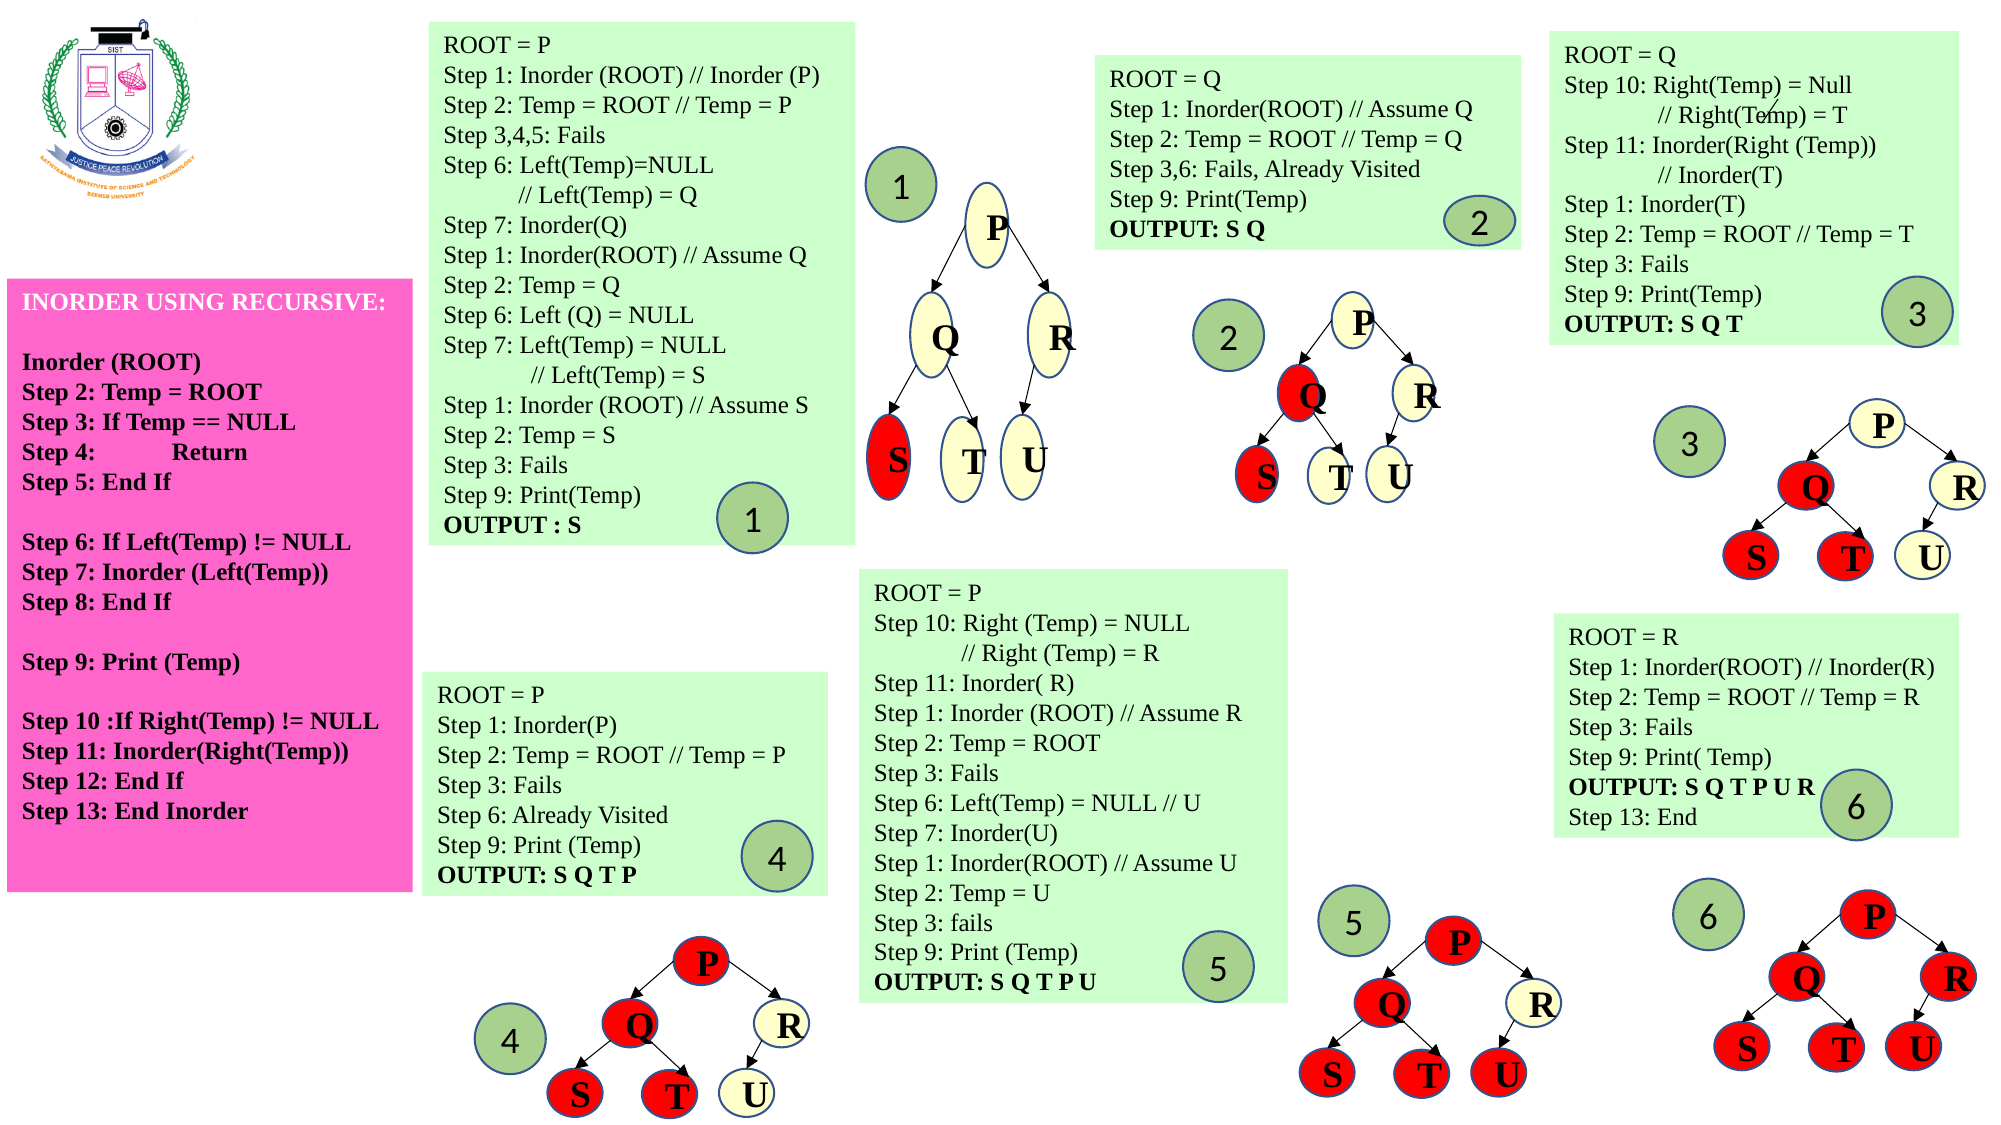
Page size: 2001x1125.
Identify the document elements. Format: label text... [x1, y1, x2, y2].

text_box ROOT = Q Step 10: Right(Temp) = Null // Right(Temp) = T Step 11: Inorder(Right (Temp)) // Inorder(T) Step 1: Inorder(T) Step 2: Temp = ROOT // Temp = T Step 3: Fails Step 9: Print(Temp) OUTPUT: S Q T [1549, 30, 1959, 346]
text_box 1 [864, 146, 938, 198]
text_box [867, 182, 1071, 503]
text_box ROOT = P Step 1: Inorder(P) Step 2: Temp = ROOT // Temp = P Step 3: Fails Step 6: Already Visited Step 9: Print (Temp) OUTPUT: S Q T P [422, 671, 828, 896]
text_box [1235, 292, 1435, 504]
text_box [1762, 98, 1779, 123]
text_box ROOT = R Step 1: Inorder(ROOT) // Inorder(R) Step 2: Temp = ROOT // Temp = R Step 3: Fails Step 9: Print( Temp) OUTPUT: S Q T P U R Step 13: End [1553, 613, 1959, 838]
text_box 3 [1653, 405, 1723, 479]
text_box ROOT = P Step 10: Right (Temp) = NULL // Right (Temp) = R Step 11: Inorder( R) Step 1: Inorder (ROOT) // Assume R Step 2: Temp = ROOT Step 3: Fails Step 6: Left(Temp) = NULL // U Step 7: Inorder(U) Step 1: Inorder(ROOT) // Assume U Step 2: Temp = U Step 3: fails Step 9: Print (Temp) OUTPUT: S Q T P U [859, 569, 1288, 1004]
text_box ROOT = Q Step 1: Inorder(ROOT) // Assume Q Step 2: Temp = ROOT // Temp = Q Step 3,6: Fails, Already Visited Step 9: Print(Temp) OUTPUT: S Q [1094, 55, 1522, 250]
text_box 2 [1192, 298, 1235, 373]
text_box 4 [473, 1002, 547, 1076]
text_box 1 [716, 481, 790, 555]
text_box ROOT = P Step 1: Inorder (ROOT) // Inorder (P) Step 2: Temp = ROOT // Temp = P Step 3,4,5: Fails Step 6: Left(Temp)=NULL // Left(Temp) = Q Step 7: Inorder(Q) Step 1: Inorder(ROOT) // Assume Q Step 2: Temp = Q Step 6: Left (Q) = NULL Step 7: Left(Temp) = NULL // Left(Temp) = S Step 1: Inorder (ROOT) // Assume S Step 2: Temp = S Step 3: Fails Step 9: Print(Temp) OUTPUT : S [428, 21, 856, 546]
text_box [1714, 890, 1976, 1072]
picture [28, 14, 196, 205]
text_box INORDER USING RECURSIVE: Inorder (ROOT) Step 2: Temp = ROOT Step 3: If Temp == NULL Step 4: Return Step 5: End If Step 6: If Left(Temp) != NULL Step 7: Inorder (Left(Temp)) Step 8: End If Step 9: Print (Temp) Step 10 :If Right(Temp) != NULL Step 11: Inorder(Right(Temp)) Step 12: End If Step 13: End Inorder [7, 278, 413, 893]
text_box 2 [1443, 194, 1517, 247]
text_box 6 [1672, 877, 1736, 952]
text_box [1723, 399, 1985, 581]
text_box 6 [1820, 768, 1893, 842]
text_box 3 [1880, 275, 1954, 349]
text_box 5 [1317, 884, 1391, 916]
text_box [547, 936, 810, 1119]
text_box 5 [1182, 930, 1255, 1004]
text_box 4 [740, 819, 814, 893]
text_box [1299, 916, 1562, 1098]
